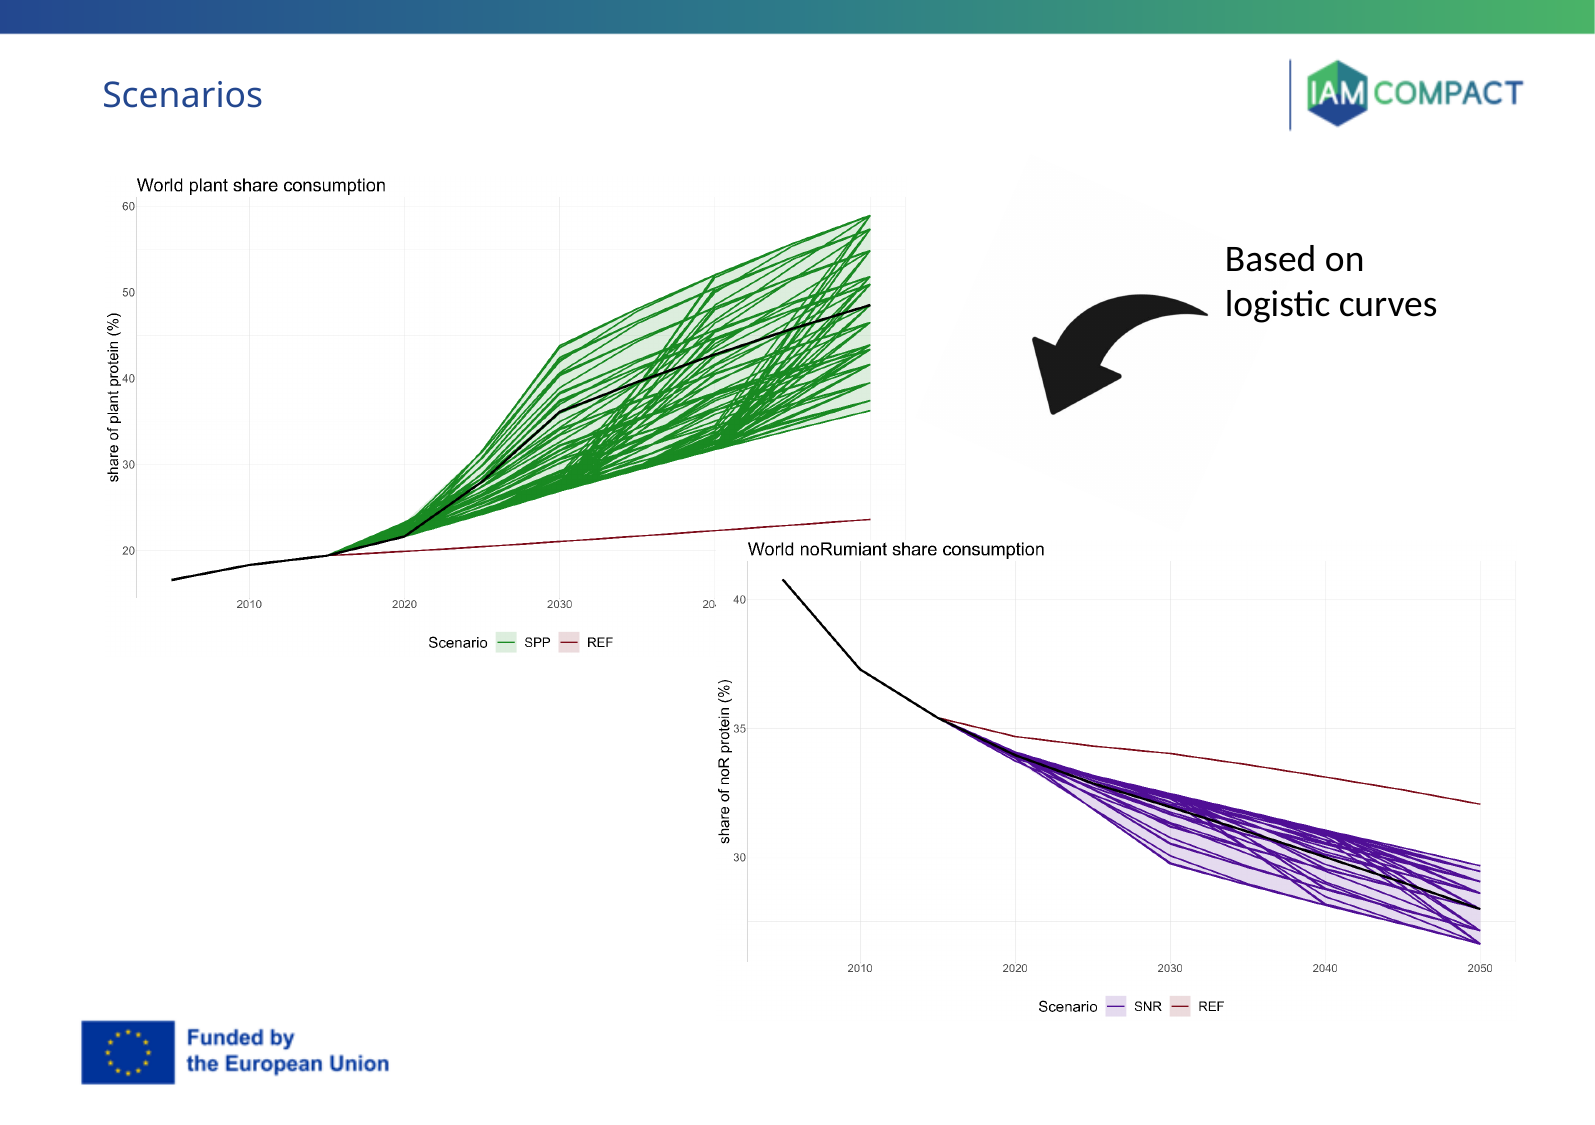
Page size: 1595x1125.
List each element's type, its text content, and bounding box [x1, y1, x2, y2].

title Scenarios [87, 59, 1273, 132]
picture [0, 0, 1595, 1125]
text_box Based on logistic curves [1248, 226, 1464, 331]
